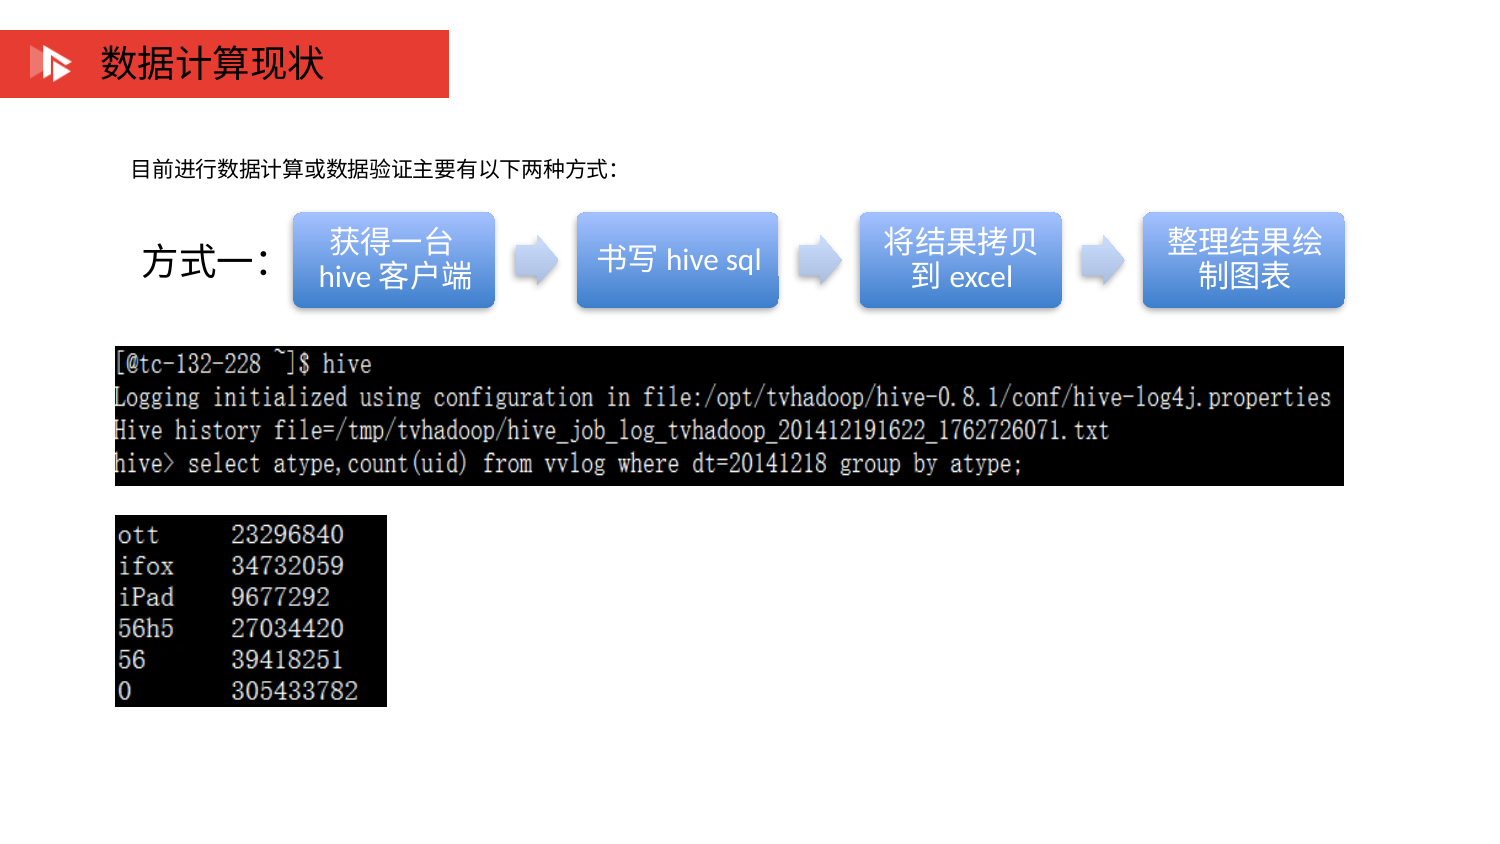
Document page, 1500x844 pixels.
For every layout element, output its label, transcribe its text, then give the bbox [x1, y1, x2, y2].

text_box 方式一： [127, 230, 287, 290]
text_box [292, 212, 1346, 309]
picture [0, 30, 450, 99]
picture [115, 515, 388, 707]
picture [115, 345, 1344, 487]
text_box 目前进行数据计算或数据验证主要有以下两种方式： [115, 140, 1427, 190]
